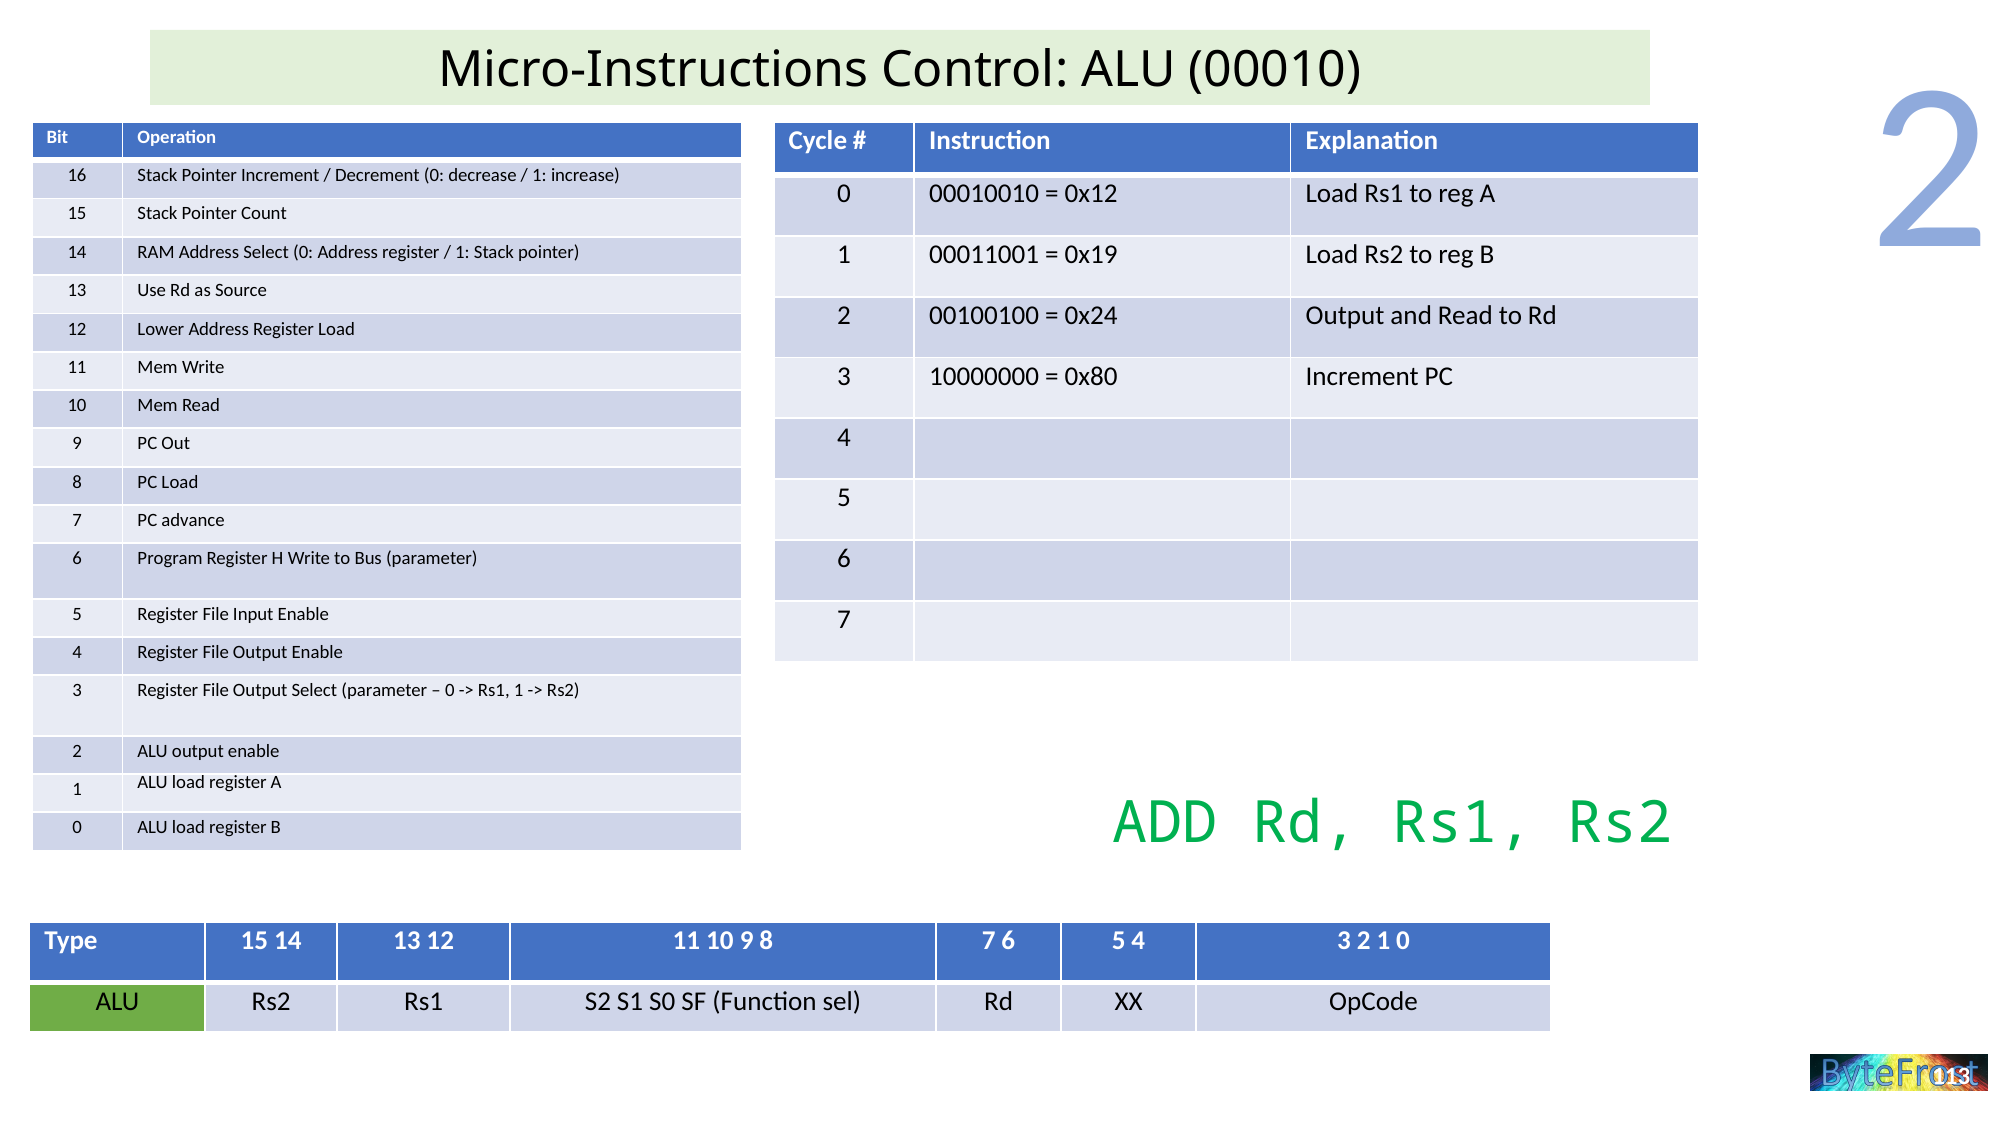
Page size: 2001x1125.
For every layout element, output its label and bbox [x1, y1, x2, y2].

table_header [1291, 123, 1698, 172]
table_cell [1291, 237, 1698, 296]
table_cell [775, 237, 913, 296]
table_header [915, 123, 1290, 172]
table_cell [1291, 178, 1698, 235]
table_cell [511, 985, 935, 1031]
table_cell [33, 163, 122, 198]
table_cell [915, 237, 1290, 296]
table_cell [775, 602, 913, 661]
table_cell [123, 163, 741, 198]
table_header [338, 923, 509, 980]
table_header [1197, 923, 1550, 980]
table_cell [1291, 298, 1698, 357]
table_cell [123, 199, 741, 236]
table_cell [1291, 480, 1698, 539]
table_cell [915, 358, 1290, 417]
table_cell [338, 985, 509, 1031]
table_cell [30, 985, 204, 1031]
table_cell [33, 813, 122, 850]
table_cell [937, 985, 1060, 1031]
table_cell [1197, 985, 1550, 1031]
table_cell [206, 985, 336, 1031]
table_cell [775, 178, 913, 235]
table_header [206, 923, 336, 980]
table_cell [33, 429, 122, 466]
table_cell [915, 178, 1290, 235]
table_cell [123, 544, 741, 598]
table_cell [1291, 541, 1698, 600]
table_cell [33, 238, 122, 274]
table_header [775, 123, 913, 172]
table_cell [123, 506, 741, 542]
table_cell [33, 775, 122, 811]
table_cell [33, 468, 122, 504]
table_cell [1291, 602, 1698, 661]
title [150, 29, 1650, 105]
table_cell [33, 276, 122, 313]
text_box [1535, 1044, 1986, 1105]
table_cell [123, 238, 741, 274]
text_box [1855, 0, 2000, 303]
table_cell [123, 813, 741, 850]
table_header [937, 923, 1060, 980]
table_cell [123, 676, 741, 735]
table_cell [123, 737, 741, 773]
table_cell [33, 600, 122, 636]
text_box [1062, 776, 1688, 862]
table_header [33, 123, 122, 157]
table_cell [775, 358, 913, 417]
table_cell [123, 276, 741, 313]
table_cell [123, 429, 741, 466]
table_cell [33, 391, 122, 427]
table_cell [33, 544, 122, 598]
table_cell [123, 468, 741, 504]
table_cell [123, 353, 741, 389]
table_header [511, 923, 935, 980]
table_cell [915, 602, 1290, 661]
table_cell [123, 775, 741, 811]
table_cell [915, 419, 1290, 478]
table_header [30, 923, 204, 980]
table_cell [775, 298, 913, 357]
table_header [1062, 923, 1195, 980]
table_header [123, 123, 741, 157]
table_cell [123, 600, 741, 636]
table_cell [33, 638, 122, 674]
table_cell [33, 199, 122, 236]
table_cell [33, 314, 122, 351]
table_cell [1291, 419, 1698, 478]
table_cell [915, 298, 1290, 357]
picture [1810, 1054, 1988, 1091]
table_cell [33, 506, 122, 542]
table_cell [33, 676, 122, 735]
table_cell [33, 353, 122, 389]
table_cell [123, 314, 741, 351]
table_cell [1062, 985, 1195, 1031]
table_cell [1291, 358, 1698, 417]
table_cell [123, 391, 741, 427]
table_cell [33, 737, 122, 773]
table_cell [123, 638, 741, 674]
table_cell [775, 419, 913, 478]
table_cell [915, 480, 1290, 539]
table_cell [915, 541, 1290, 600]
table_cell [775, 480, 913, 539]
table_cell [775, 541, 913, 600]
